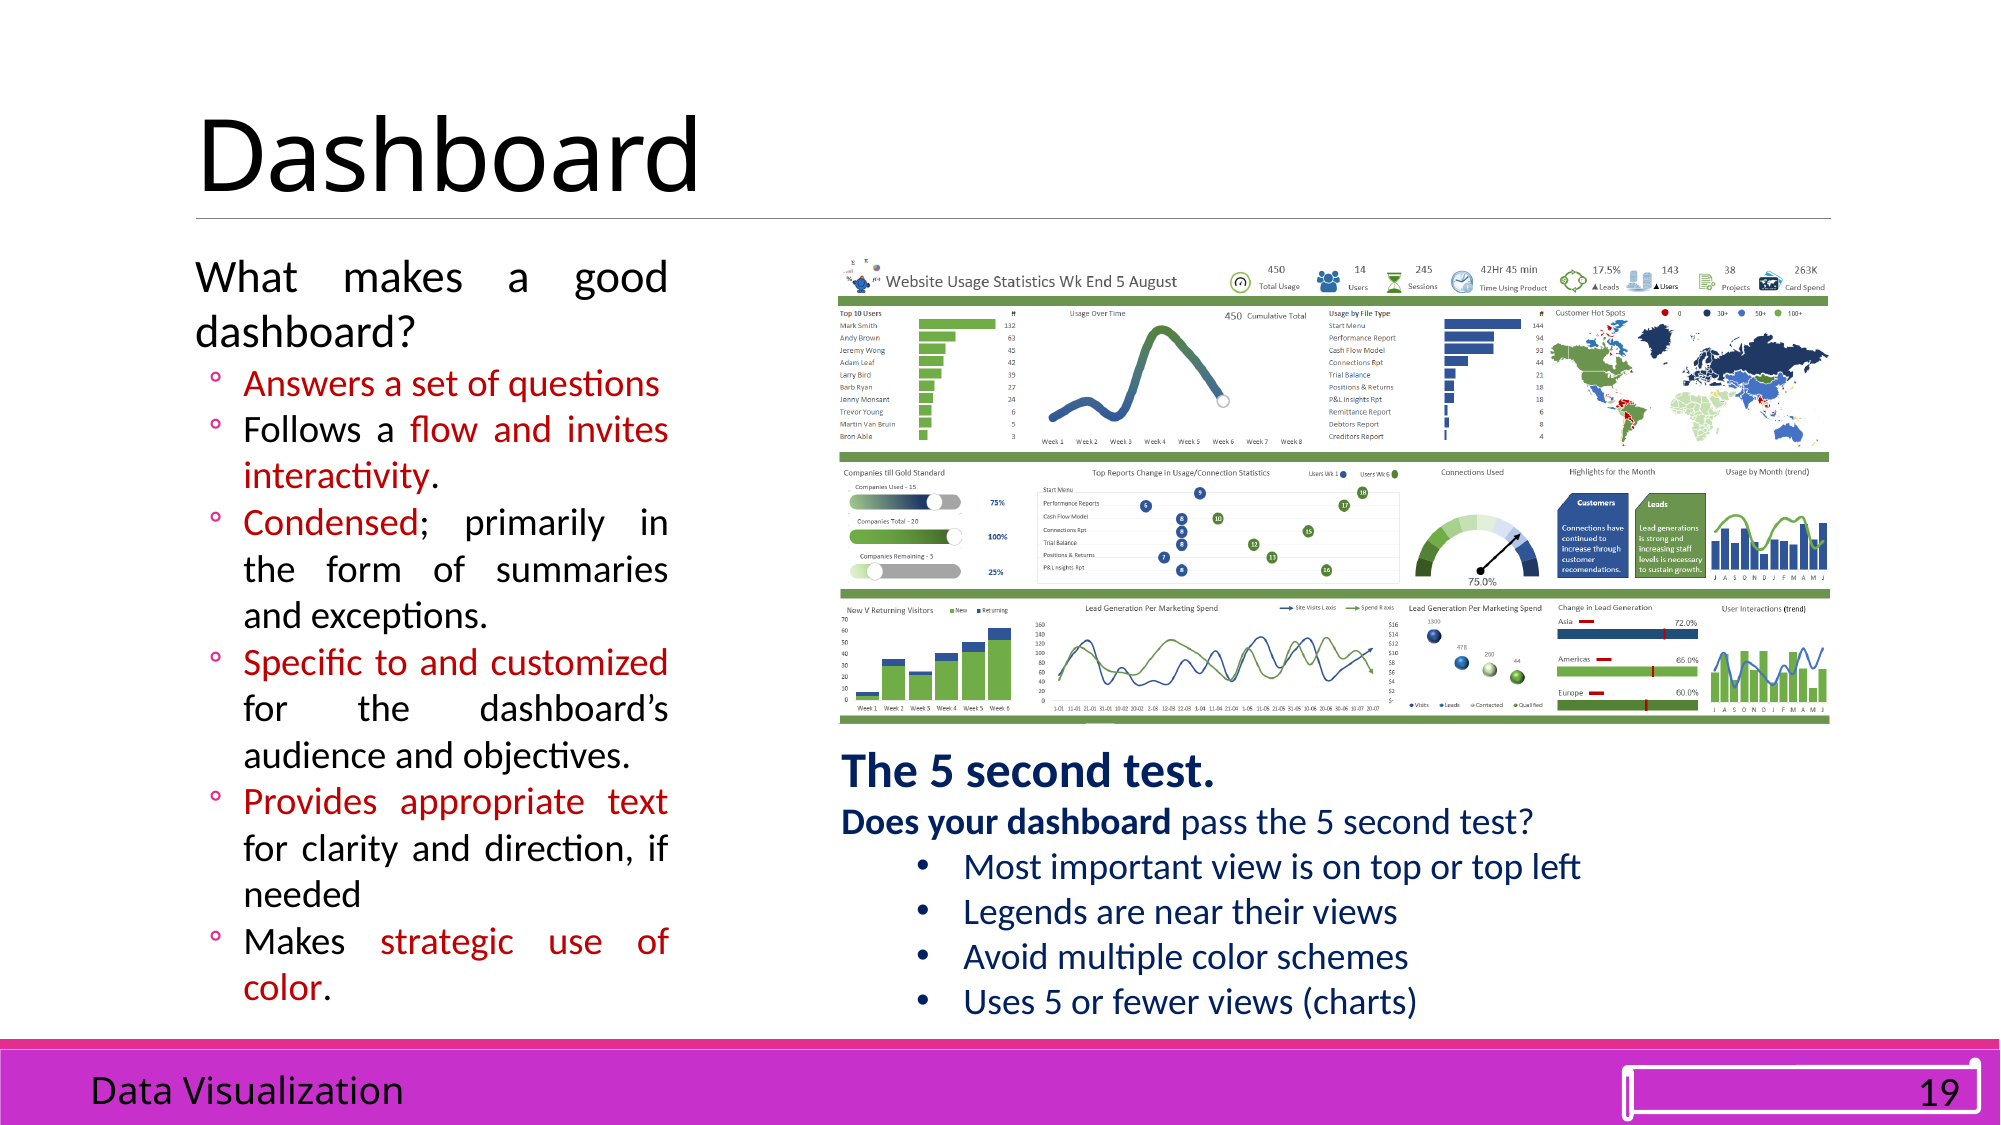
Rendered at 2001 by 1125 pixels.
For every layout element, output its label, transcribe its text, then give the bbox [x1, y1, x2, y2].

text_box Data Visualization [75, 1059, 420, 1119]
slide_number 19 [1621, 1057, 1982, 1122]
list What makes a good dashboard? Answers a set of questions Follows a flow and invites interactivity. Condensed; primarily in the form of summaries and exceptions. Specific to and customized for the dashboard’s audience and objectives. Provides appropriate text for clarity and direction, if needed Makes strategic use of color. [180, 238, 670, 1029]
text_box The 5 second test. Does your dashboard pass the 5 second test? Most important view is on top or top left Legends are near their views Avoid multiple color schemes Uses 5 or fewer views (charts) [826, 729, 1830, 1030]
picture [838, 254, 1831, 725]
title Dashboard [180, 47, 1830, 220]
